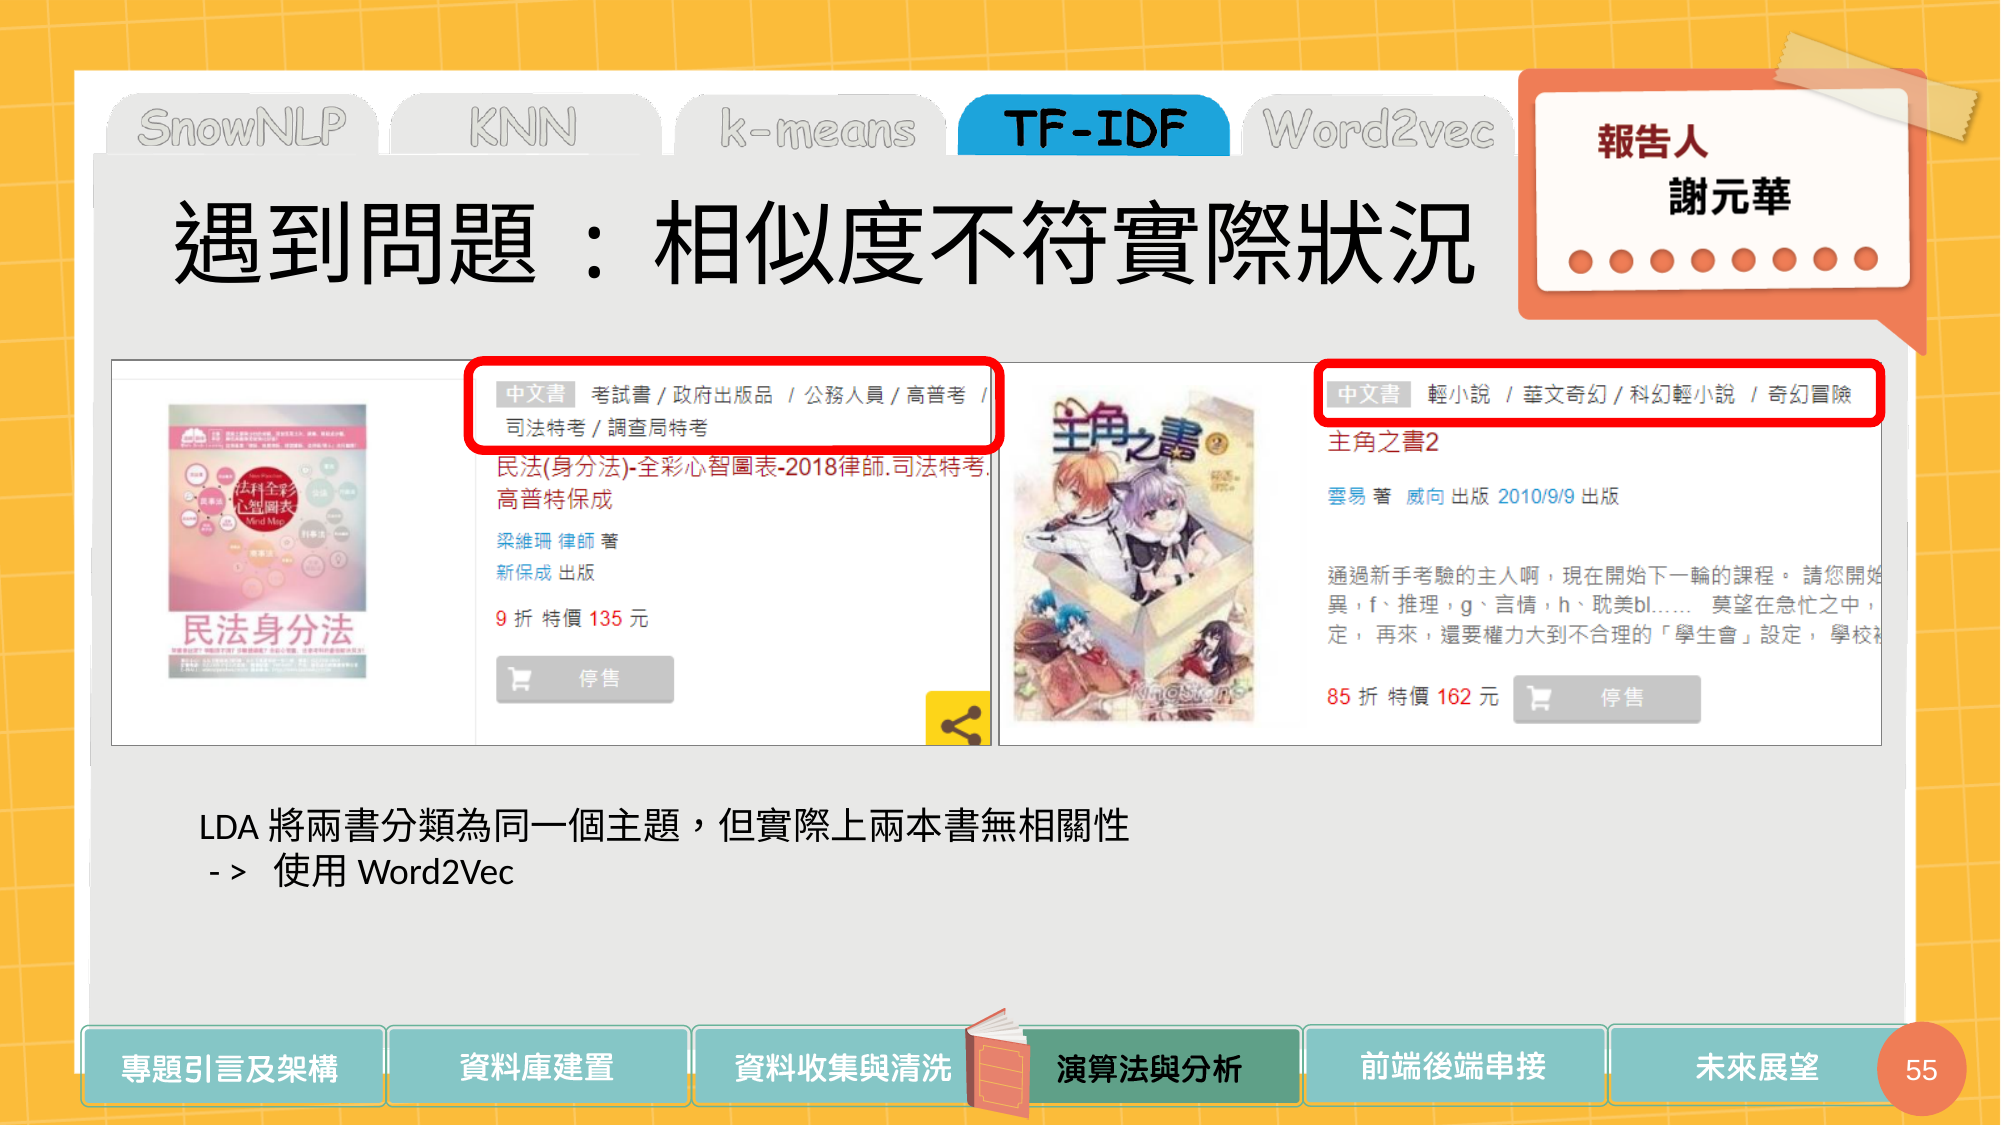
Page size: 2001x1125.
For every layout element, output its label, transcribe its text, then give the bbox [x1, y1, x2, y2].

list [112, 360, 991, 745]
text_box 遇到問題 : 相似度不符實際狀況 [157, 135, 1461, 361]
picture [0, 0, 2001, 1125]
text_box 55 [1877, 1021, 1967, 1117]
text_box LDA將兩書分類為同一個主題，但實際上兩本書無相關性 - > 使用Word2Vec [184, 794, 1693, 945]
